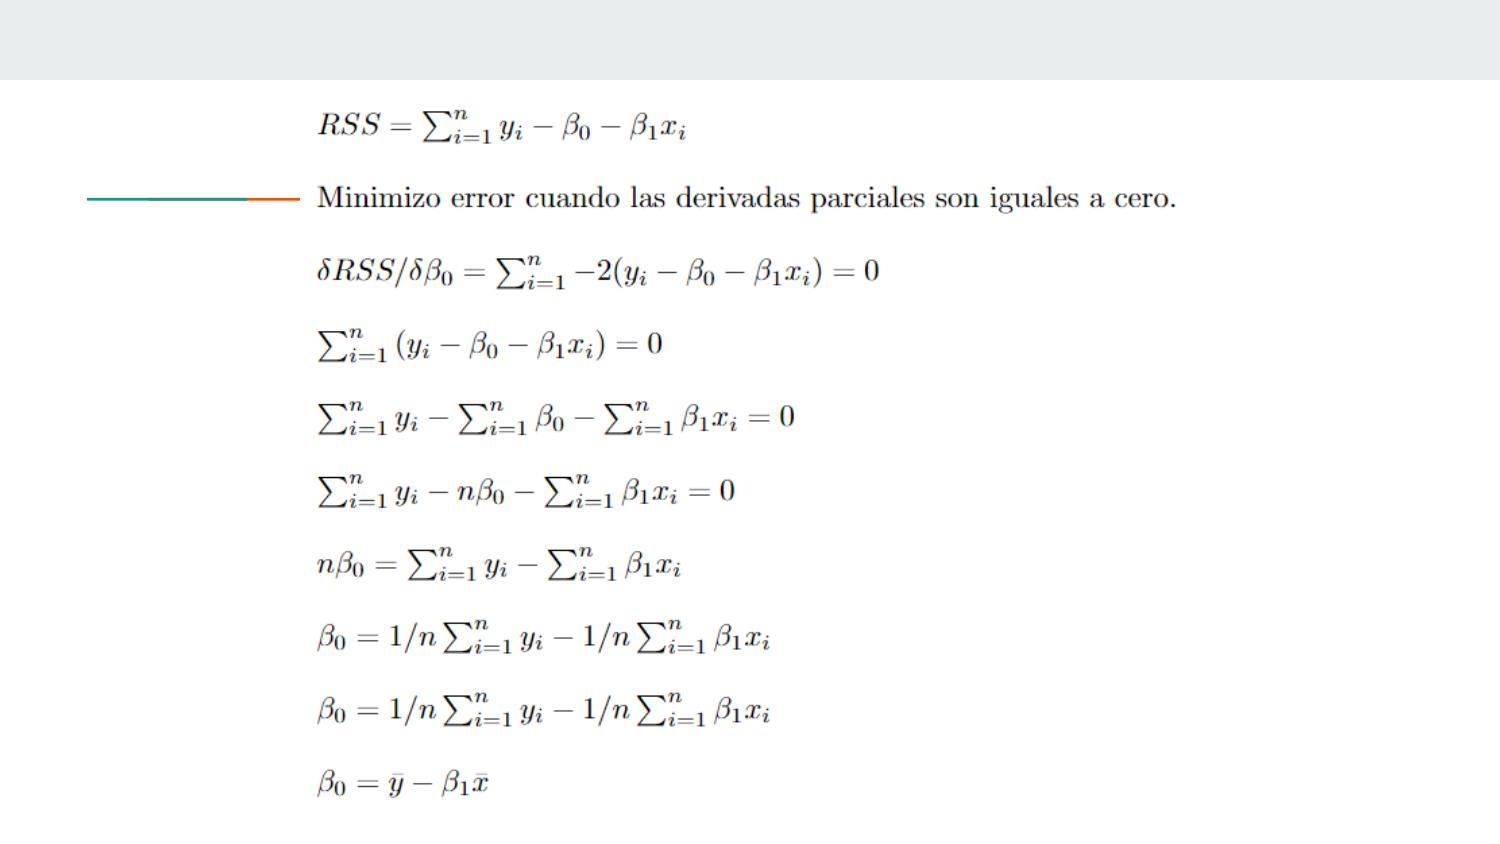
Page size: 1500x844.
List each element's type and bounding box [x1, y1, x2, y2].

picture [300, 102, 1200, 817]
